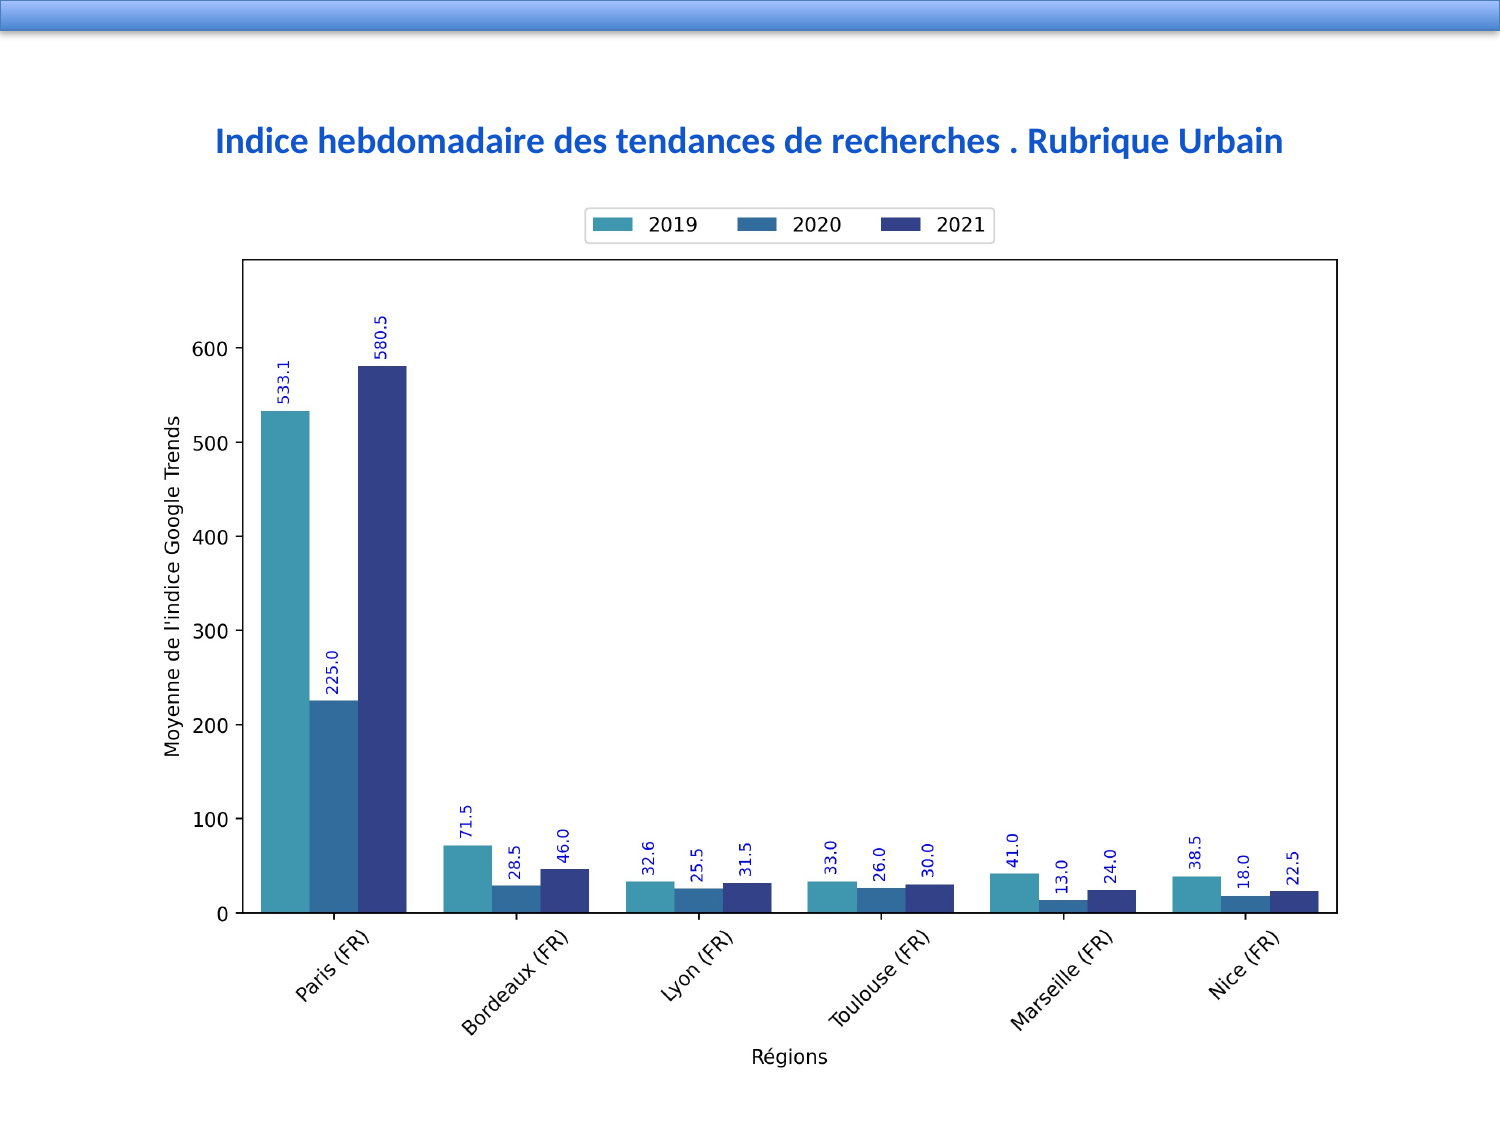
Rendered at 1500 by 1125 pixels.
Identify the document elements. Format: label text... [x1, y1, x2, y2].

title Indice hebdomadaire des tendances de recherches . Rubrique Urbain [75, 45, 1425, 233]
picture [149, 194, 1351, 1081]
text_box [0, 0, 1500, 31]
